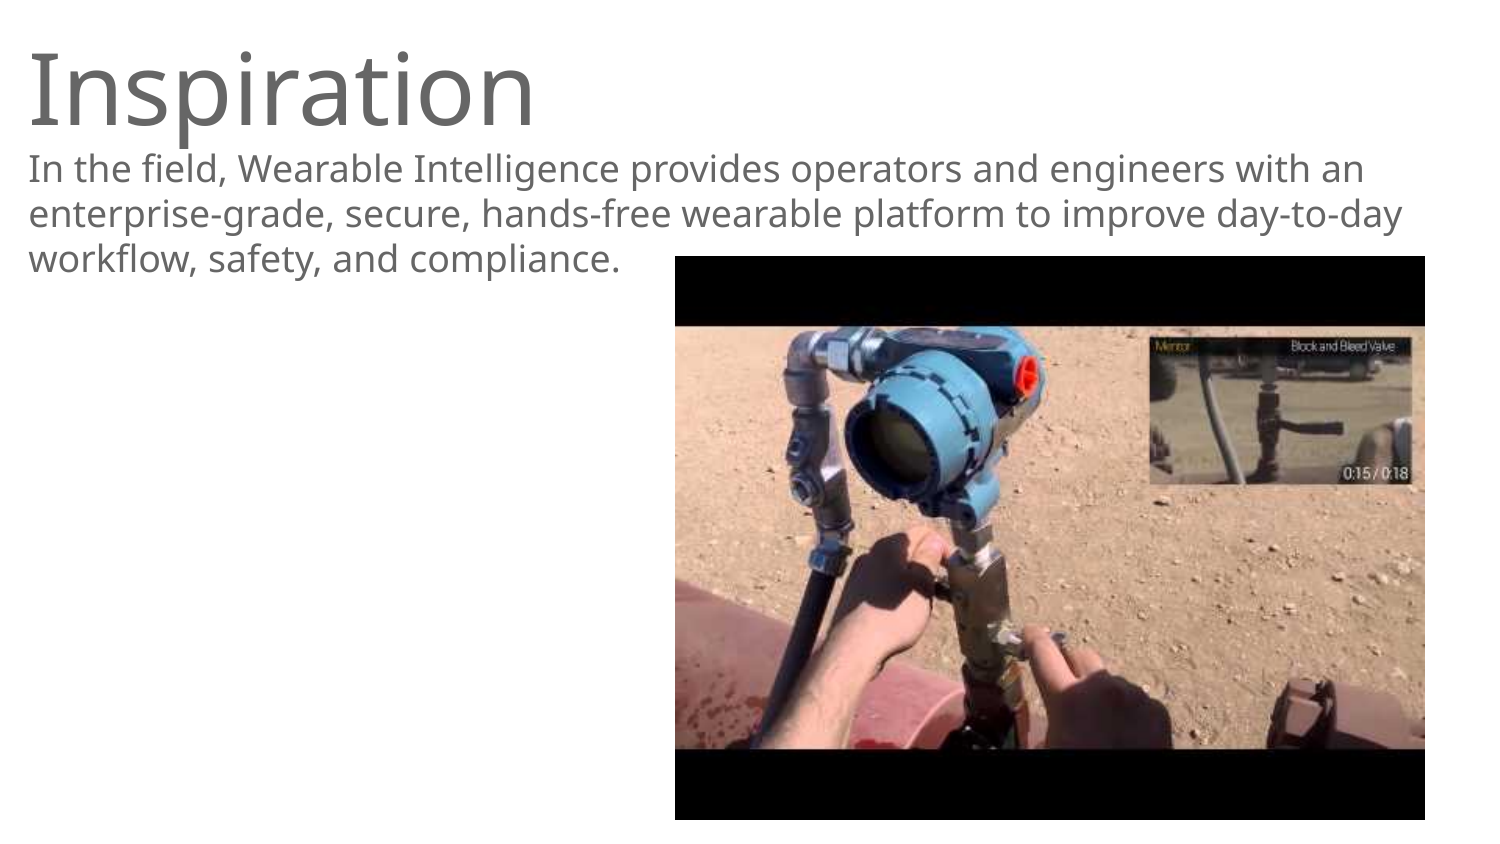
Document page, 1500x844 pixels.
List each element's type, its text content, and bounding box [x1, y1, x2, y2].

text_box Inspiration In the field, Wearable Intelligence provides operators and engineers with an enterprise-grade, secure, hands-free wearable platform to improve day-to-day workflow, safety, and compliance. [13, 10, 1473, 292]
picture [674, 256, 1426, 820]
